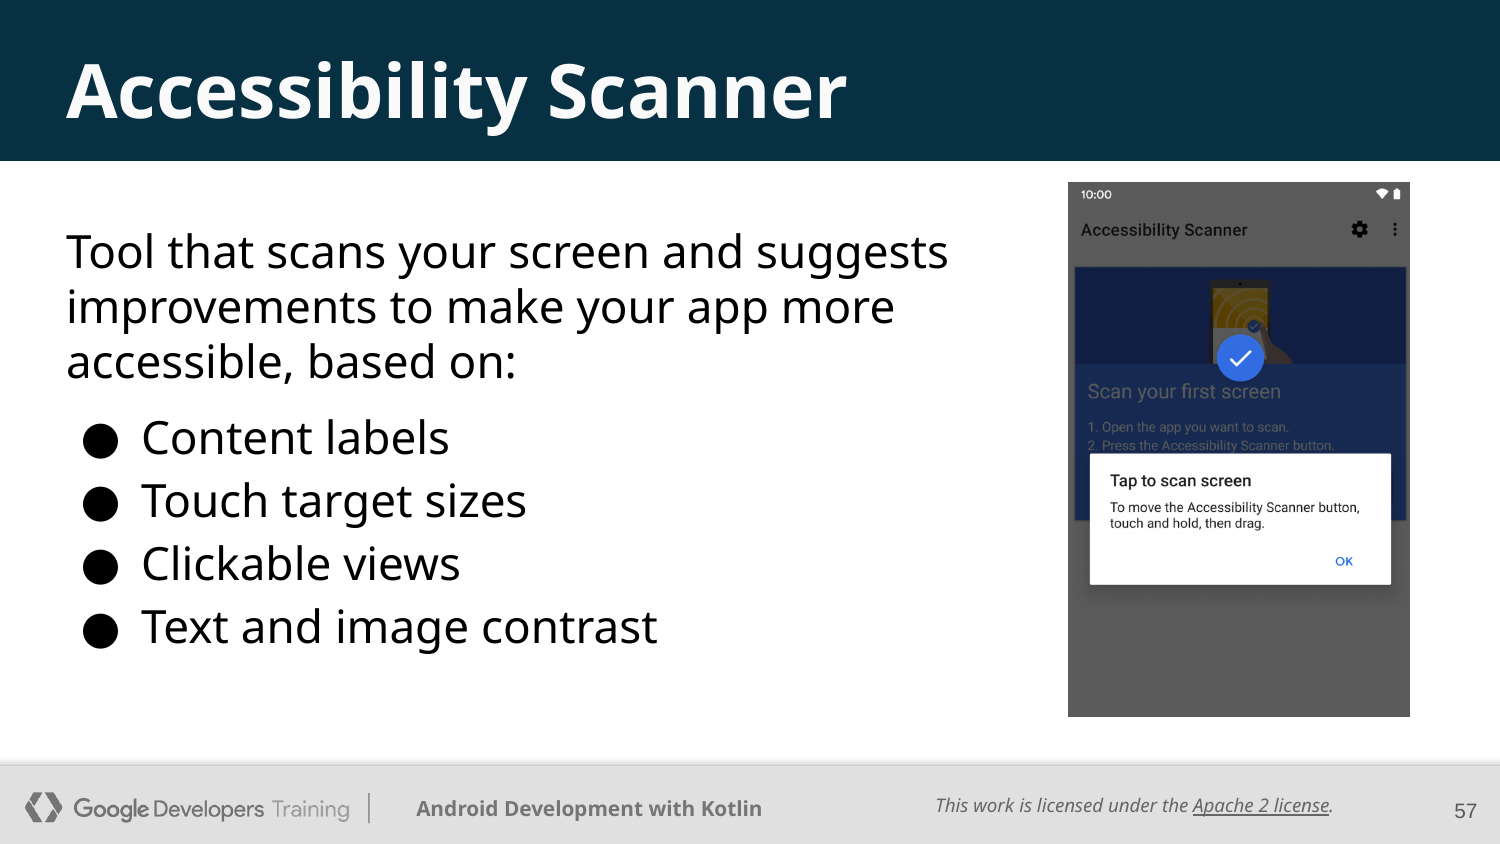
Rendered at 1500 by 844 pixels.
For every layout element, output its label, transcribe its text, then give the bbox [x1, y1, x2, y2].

slide_number ‹#› [1402, 777, 1493, 842]
picture [0, 161, 1500, 844]
title Accessibility Scanner [51, 28, 1449, 122]
list Tool that scans your screen and suggests improvements to make your app more accessible, based on: Content labels Touch target sizes Clickable views Text and image contrast [51, 207, 1063, 700]
